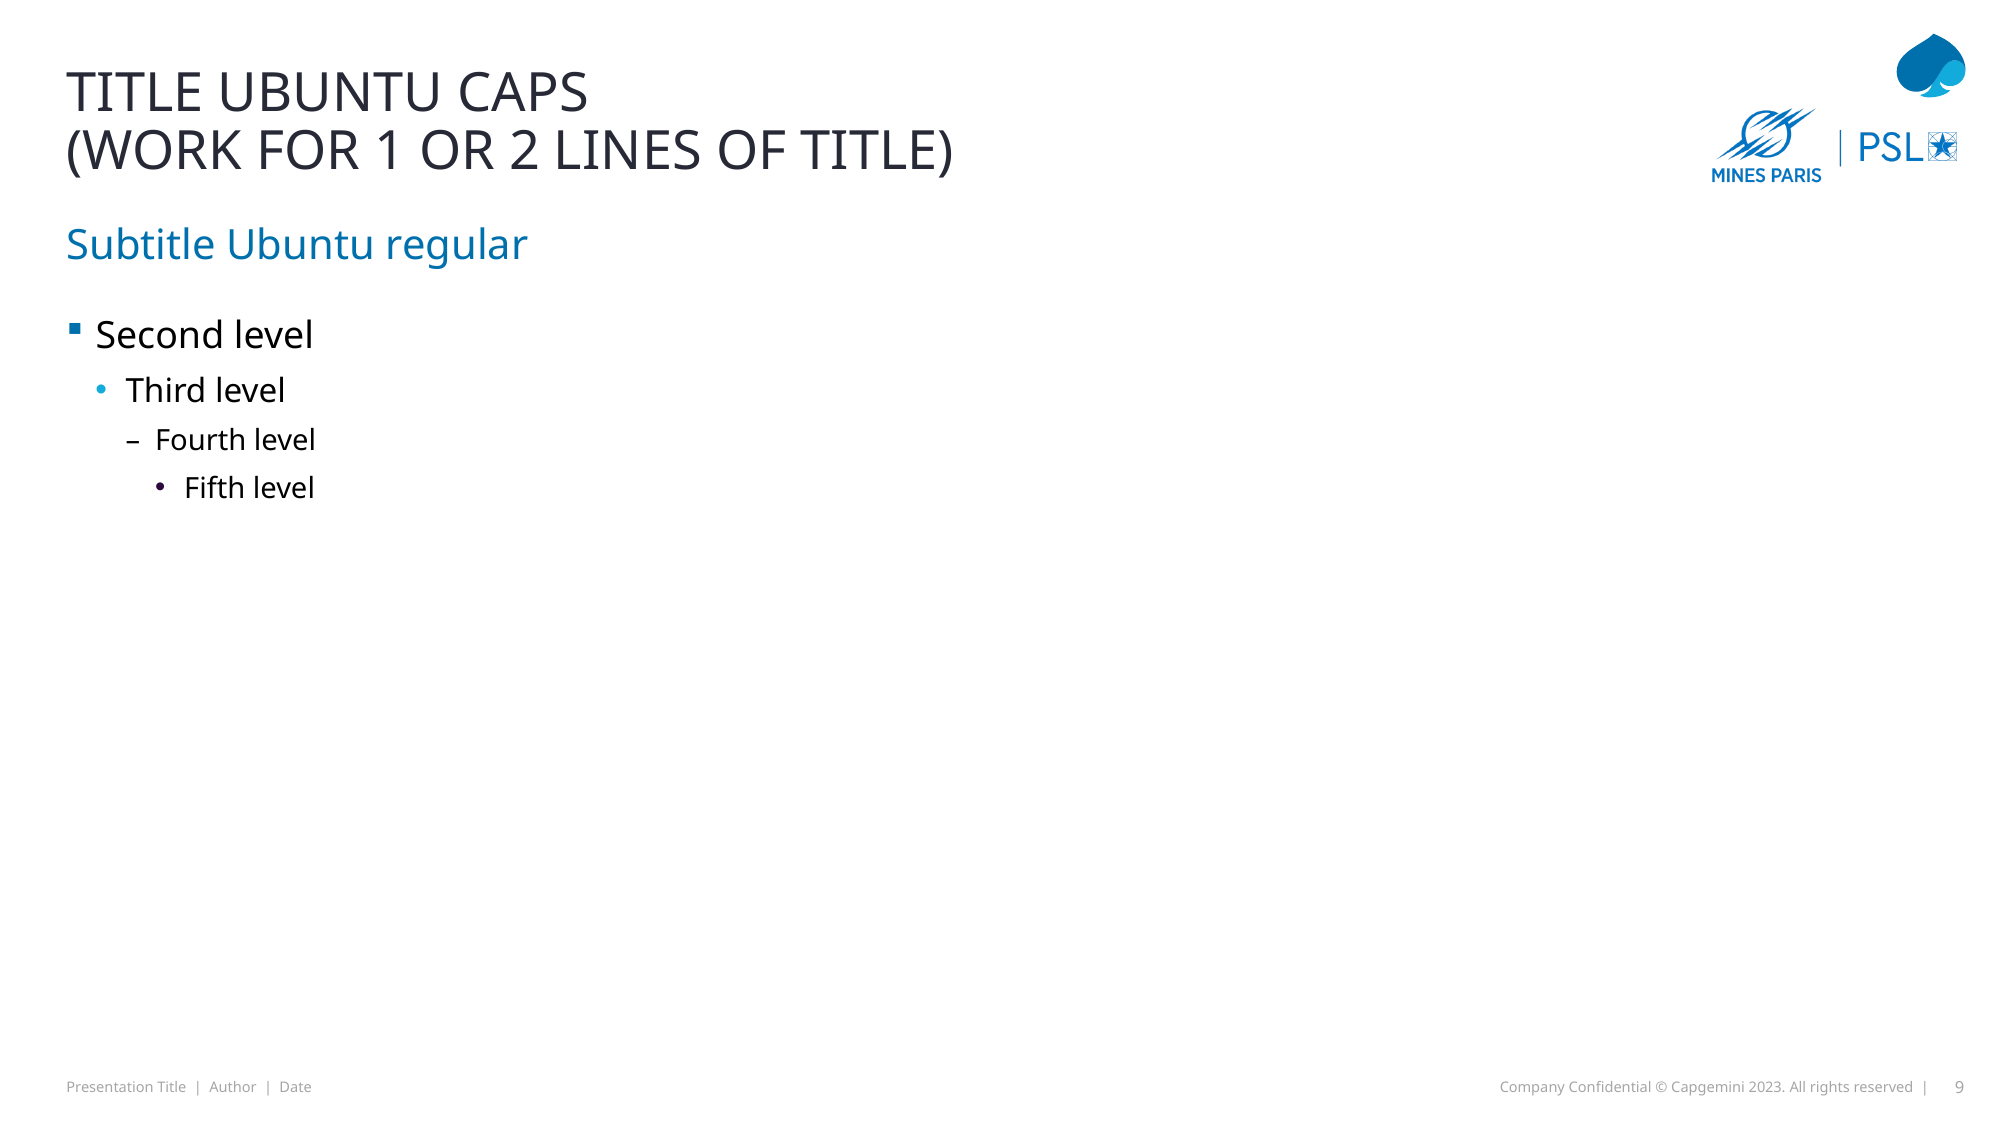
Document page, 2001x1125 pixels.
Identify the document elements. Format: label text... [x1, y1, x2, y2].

title Title Ubuntu CAPS (Work for 1 or 2 lines of title) [66, 63, 1863, 182]
list Second level Third level Fourth level Fifth level [66, 311, 1933, 1062]
picture [1697, 55, 1972, 235]
list Subtitle Ubuntu regular [66, 217, 1933, 269]
